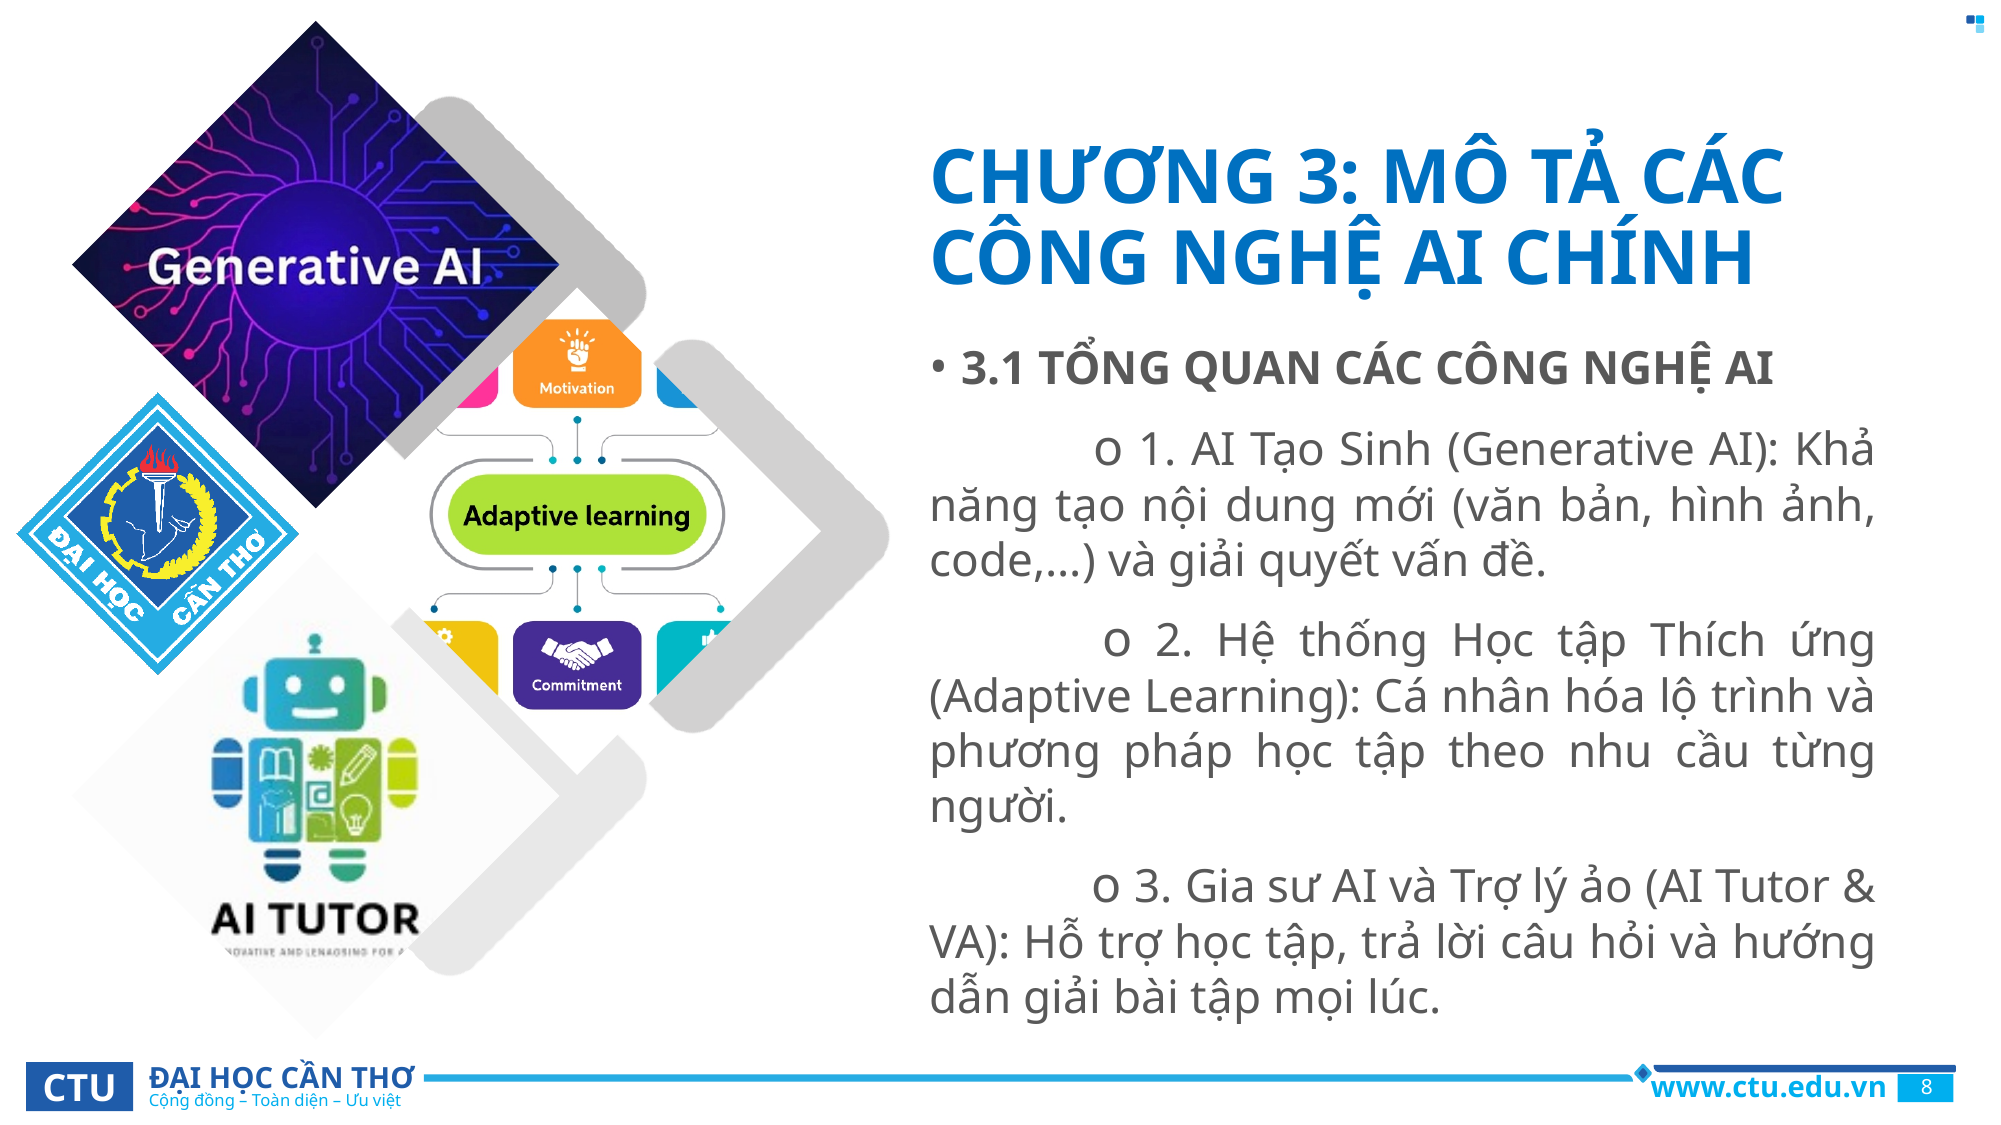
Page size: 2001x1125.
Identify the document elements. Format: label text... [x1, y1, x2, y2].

subtitle • 3.1 TỔNG QUAN CÁC CÔNG NGHỆ AI o 1. AI Tạo Sinh (Generative AI): Khả năng tạo nội dung mới (văn bản, hình ảnh, code,...) và giải quyết vấn đề. o 2. Hệ thống Học tập Thích ứng (Adaptive Learning): Cá nhân hóa lộ trình và phương pháp học tập theo nhu cầu từng người. o 3. Gia sư AI và Trợ lý ảo (AI Tutor & VA): Hỗ trợ học tập, trả lời câu hỏi và hướng dẫn giải bài tập mọi lúc. [914, 327, 1893, 910]
title CHƯƠNG 3: MÔ TẢ CÁC CÔNG NGHỆ AI CHÍNH [914, 126, 1893, 327]
picture [16, 20, 821, 1040]
